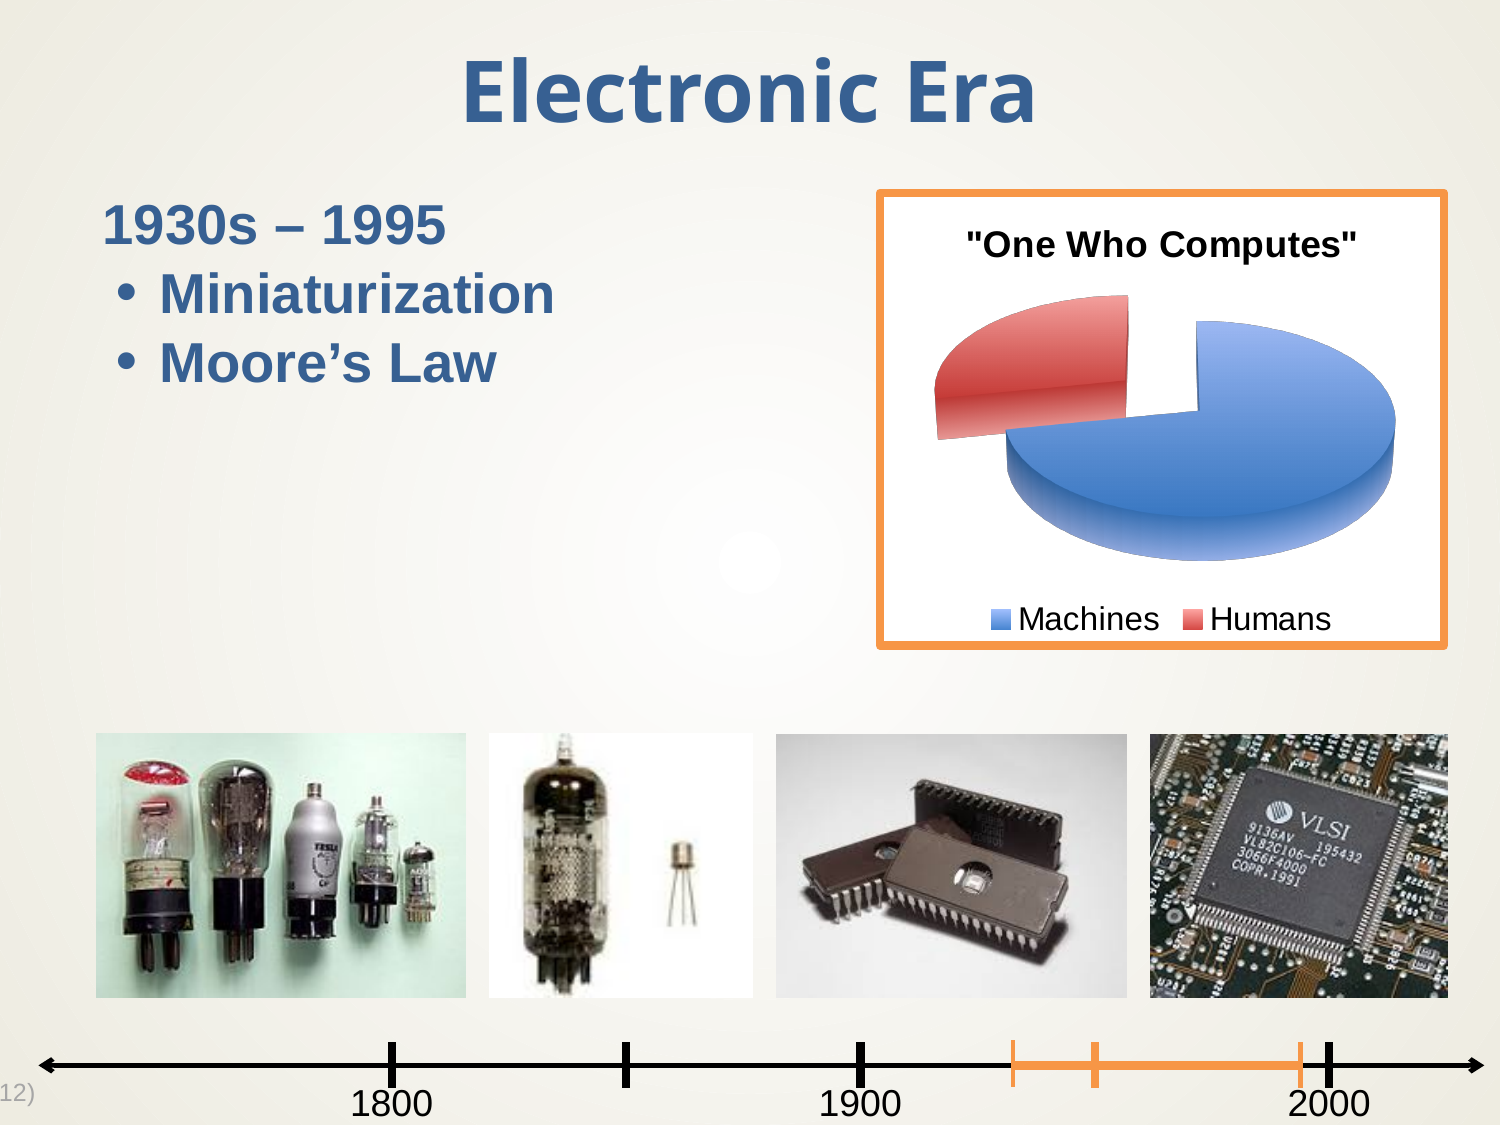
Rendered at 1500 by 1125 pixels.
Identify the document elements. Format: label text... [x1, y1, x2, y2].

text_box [38, 1041, 1485, 1125]
chart [879, 192, 1444, 646]
title Electronic Era [0, 24, 1500, 166]
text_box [95, 733, 1449, 998]
list 1930s – 1995 Miniaturization Moore’s Law [56, 187, 1444, 1036]
